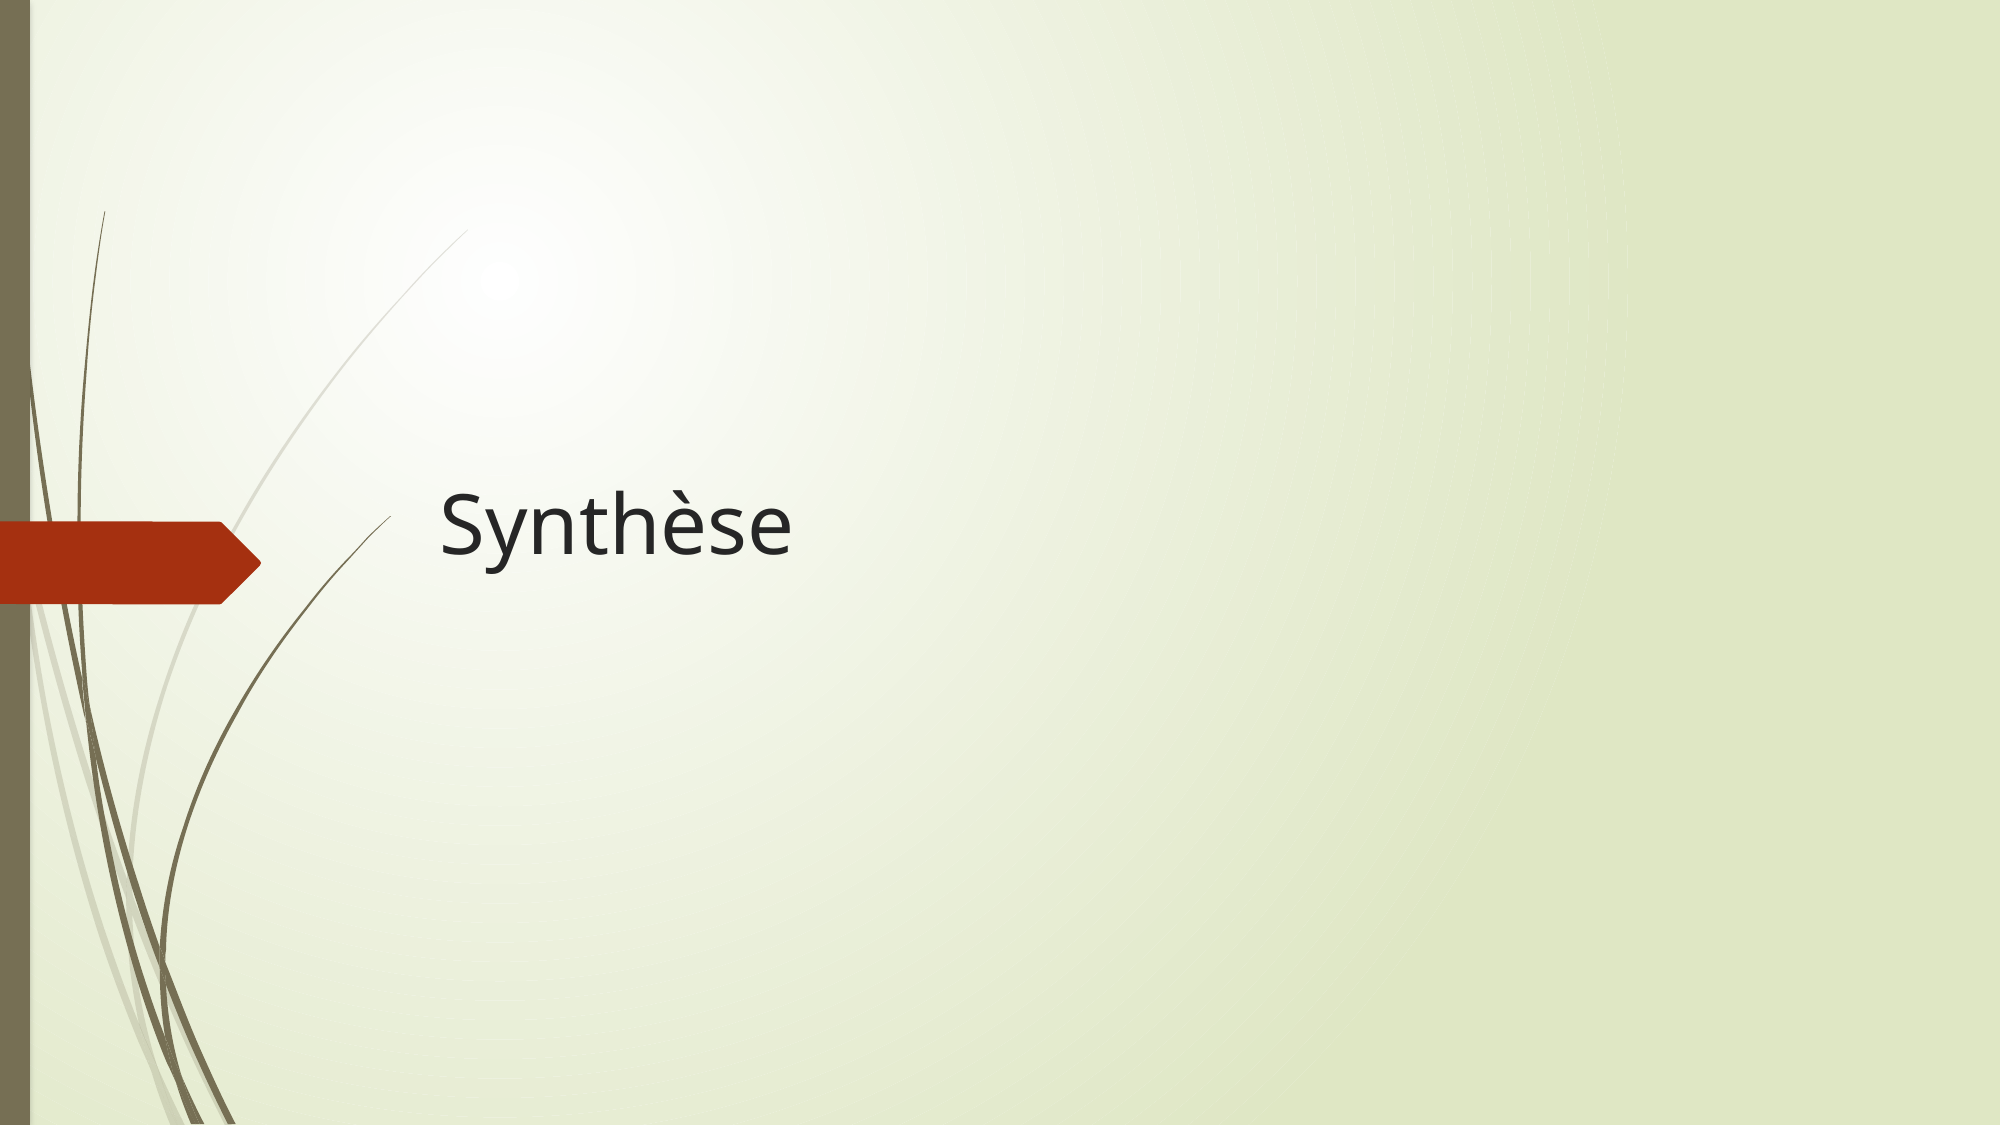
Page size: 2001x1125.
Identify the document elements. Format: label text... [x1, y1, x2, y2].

title Synthèse [424, 337, 1888, 579]
